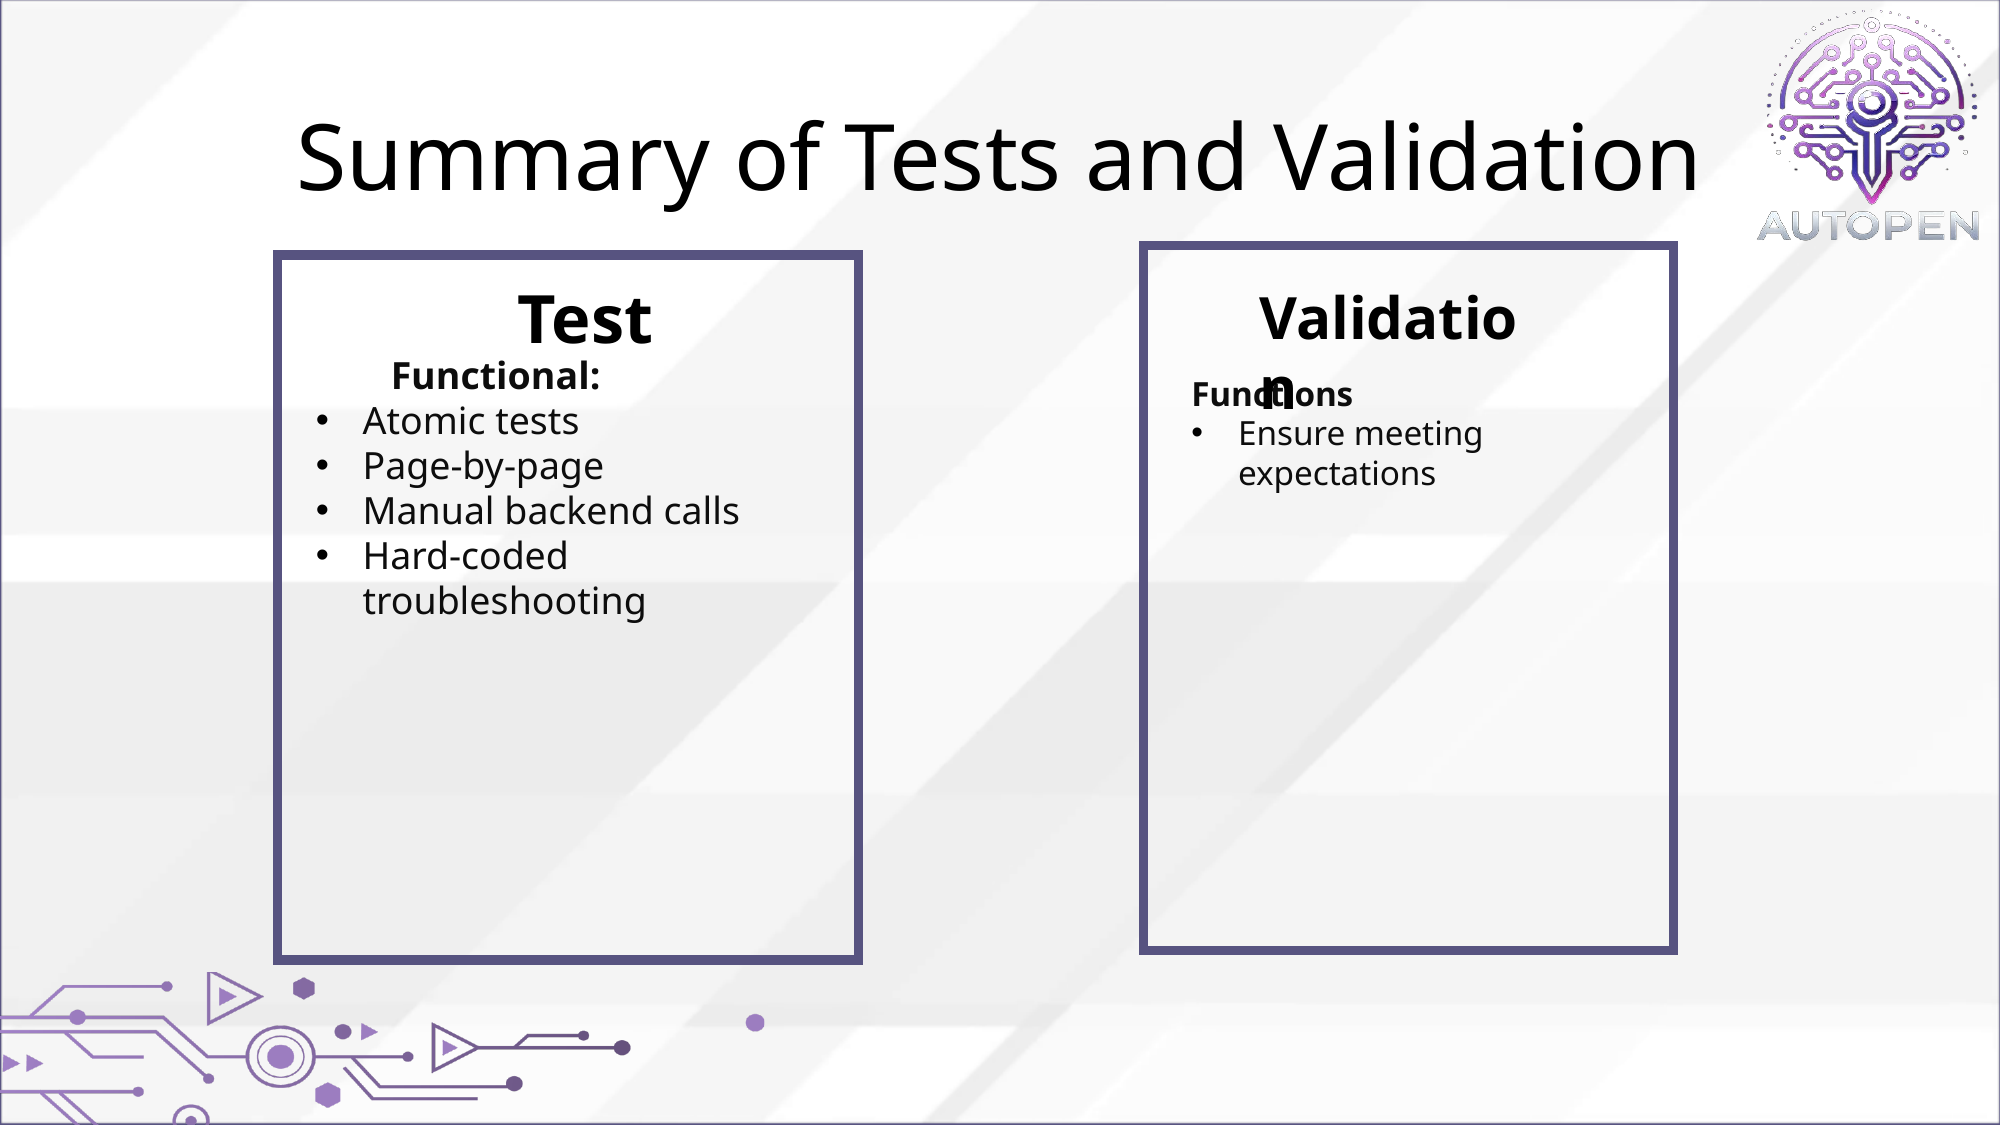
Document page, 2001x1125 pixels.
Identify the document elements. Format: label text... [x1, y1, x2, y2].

picture [0, 0, 2001, 1125]
text_box [1143, 270, 1674, 951]
text_box Functions Ensure meeting expectations [1176, 365, 1642, 500]
title Summary of Tests and Validation [137, 52, 1863, 270]
text_box Test [502, 269, 670, 365]
text_box Validation [1244, 273, 1571, 429]
text_box [277, 270, 859, 961]
text_box Functional: Atomic tests Page-by-page Manual backend calls Hard-coded troubleshooting [300, 299, 833, 790]
